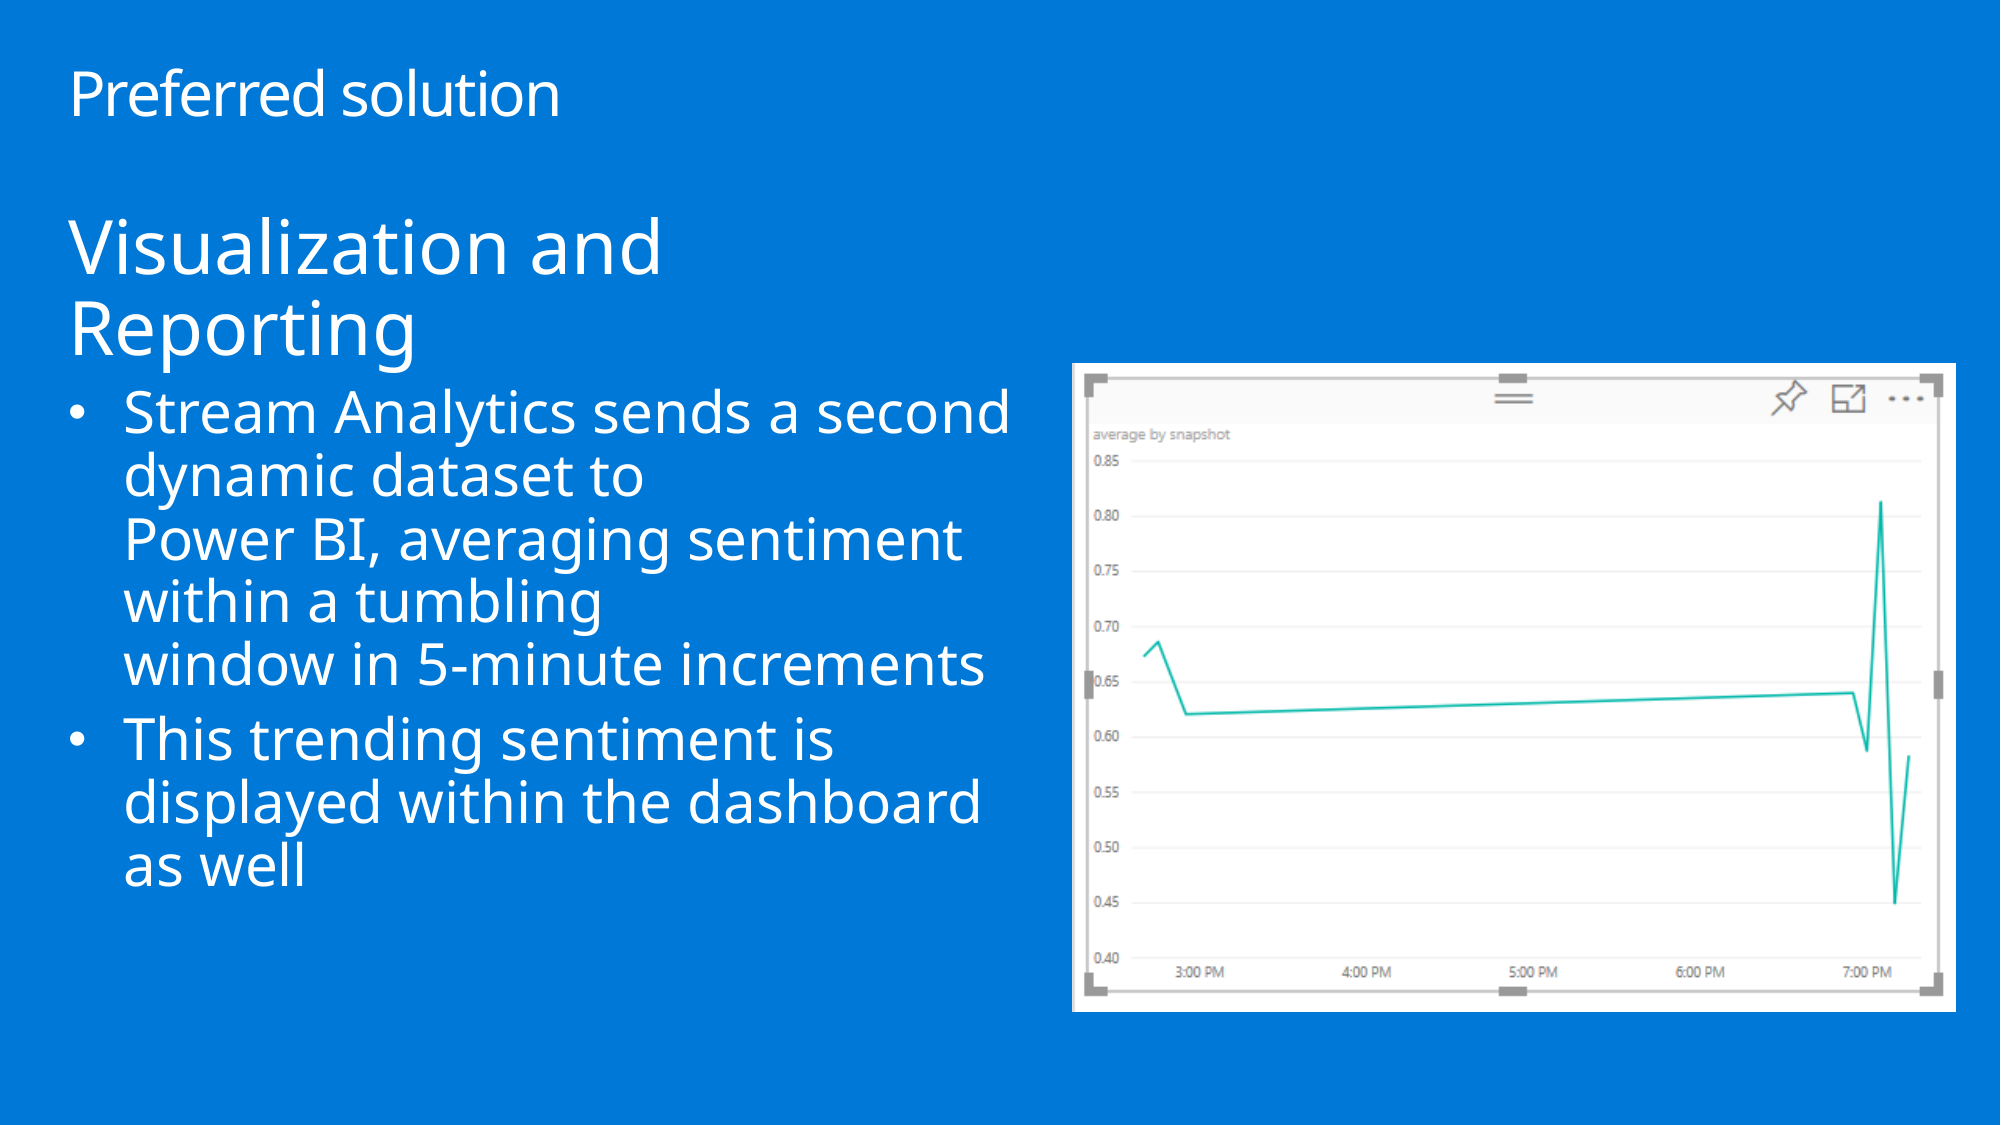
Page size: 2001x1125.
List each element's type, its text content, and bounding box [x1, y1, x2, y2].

picture [1072, 363, 1957, 1013]
title Preferred solution [44, 47, 1957, 196]
list Visualization and Reporting Stream Analytics sends a second dynamic dataset to Power BI, averaging sentiment within a tumbling window in 5-minute increments This trending sentiment is displayed within the dashboard as well [44, 195, 1037, 1091]
